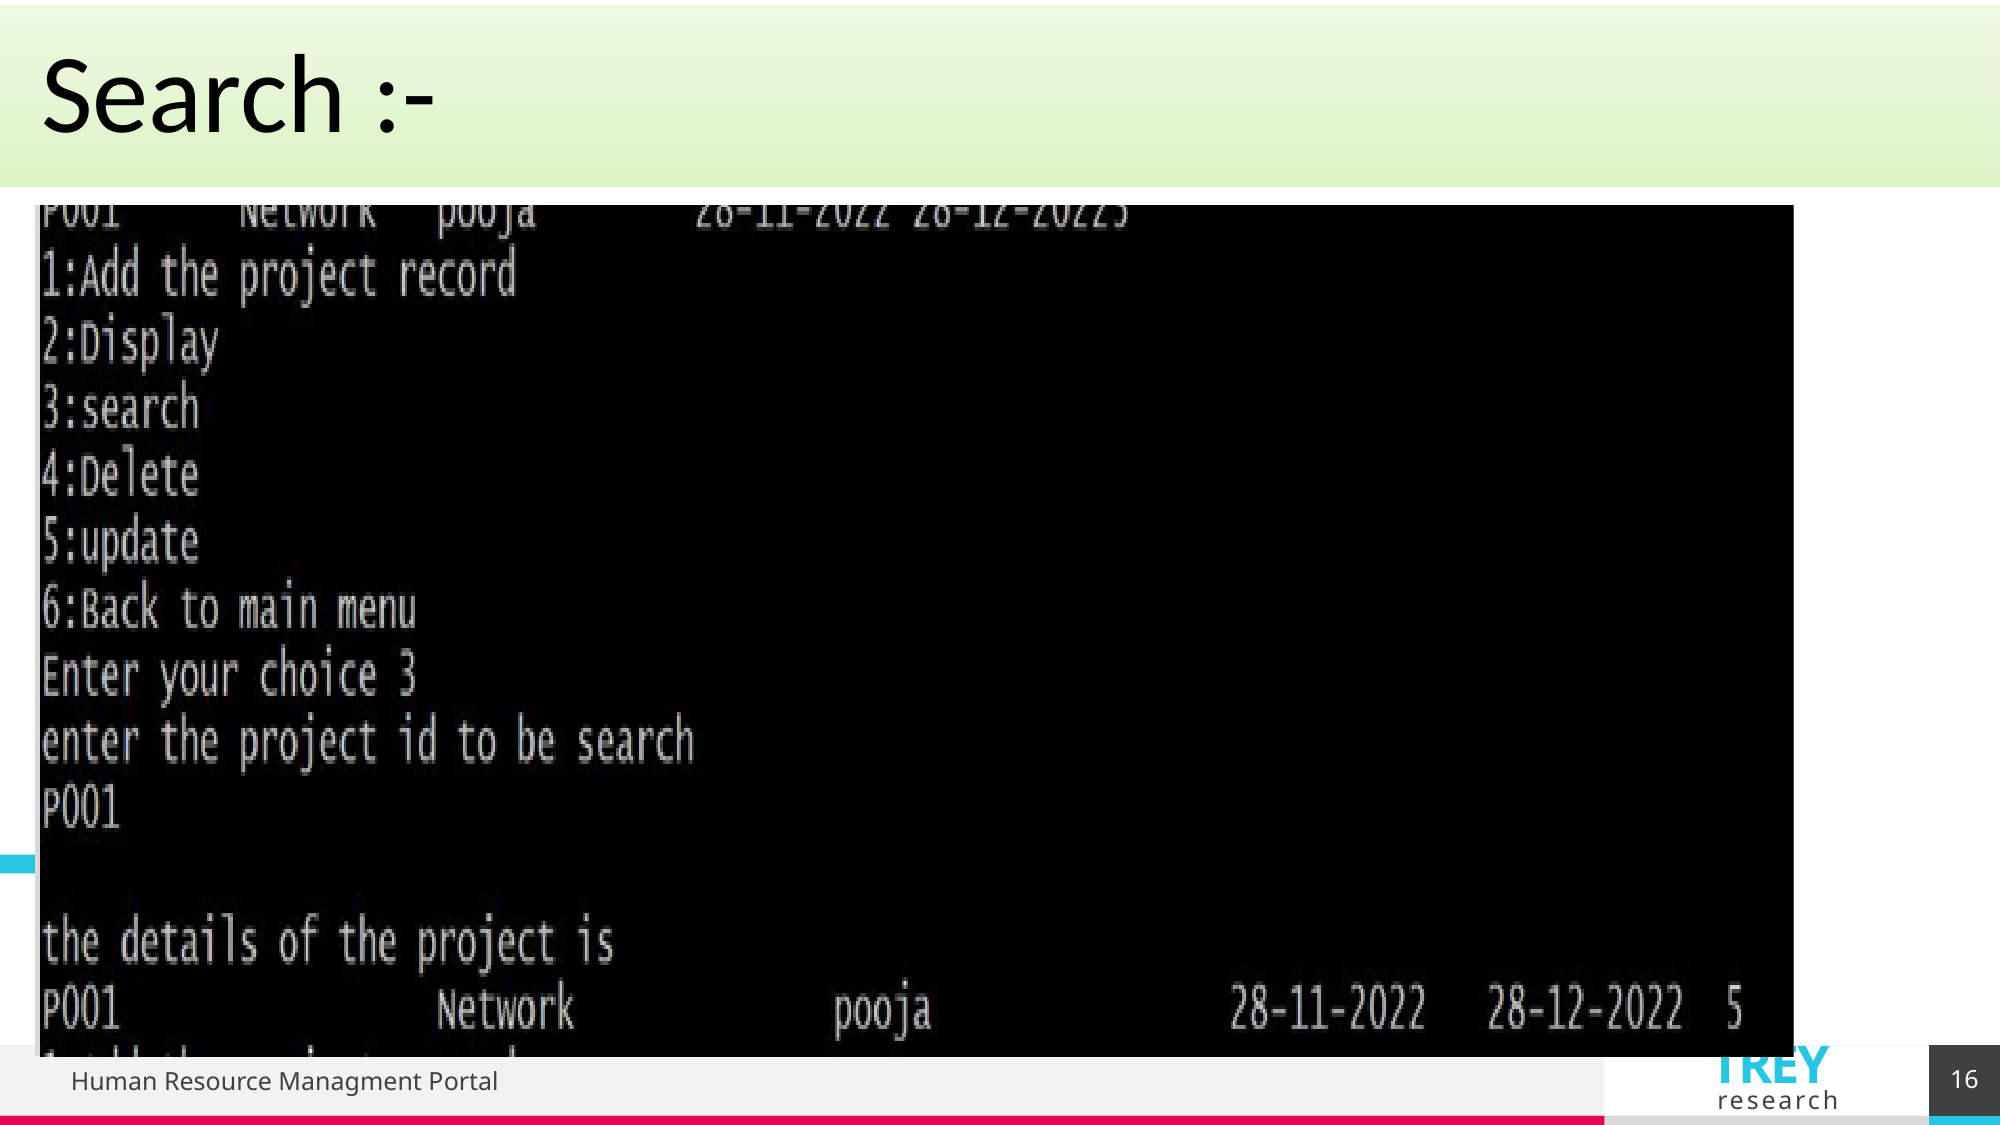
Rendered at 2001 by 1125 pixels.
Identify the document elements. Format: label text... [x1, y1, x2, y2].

list Search :- [0, 5, 2000, 187]
picture [35, 205, 1794, 1057]
slide_number 16 [1929, 1045, 2000, 1116]
footer Human Resource Managment Portal [70, 1057, 1000, 1105]
